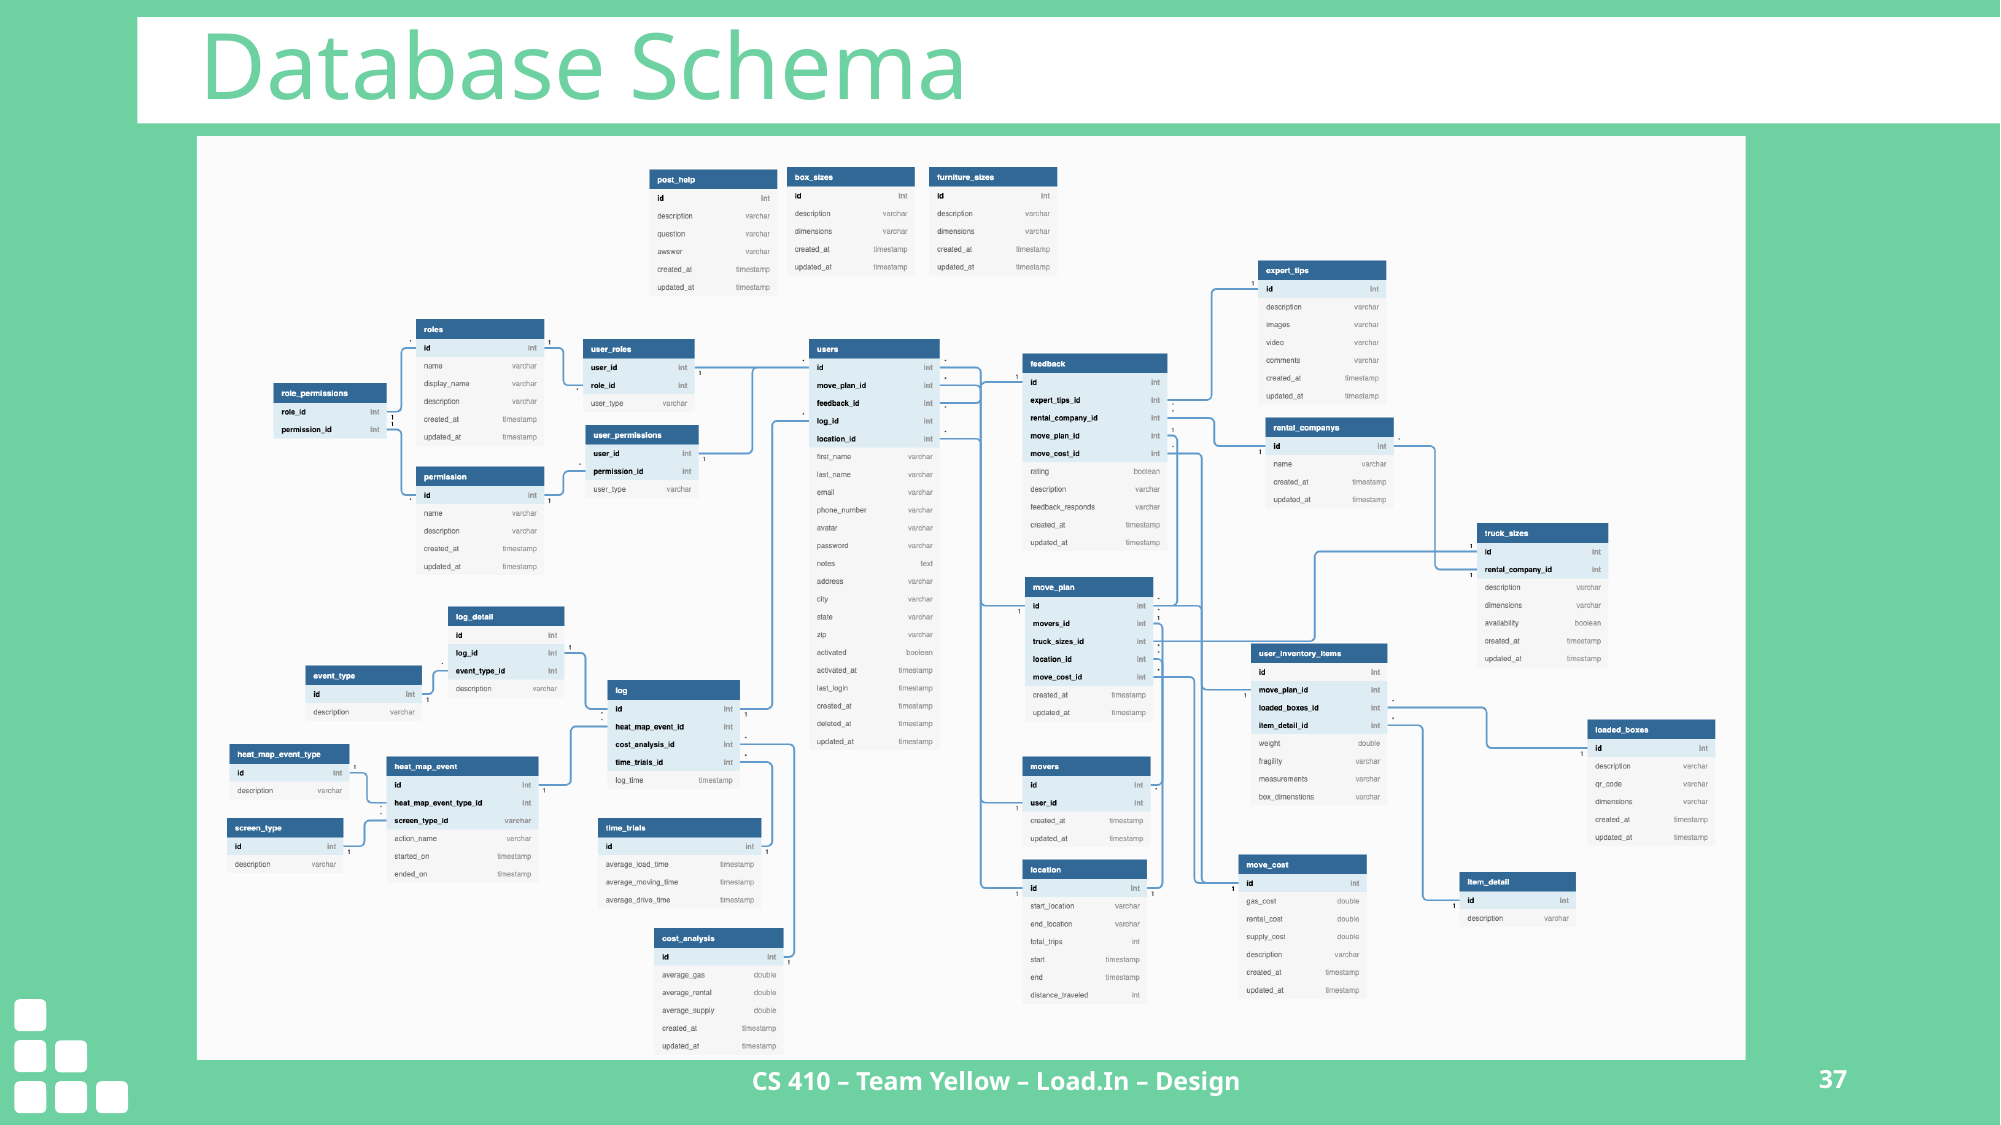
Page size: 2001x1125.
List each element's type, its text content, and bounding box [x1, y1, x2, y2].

text_box Database Schema [137, 17, 2000, 124]
text_box CS 410 – Team Yellow – Load.In – Design [662, 1067, 1338, 1125]
picture [196, 136, 1746, 1060]
text_box 37 [1412, 1035, 1863, 1125]
